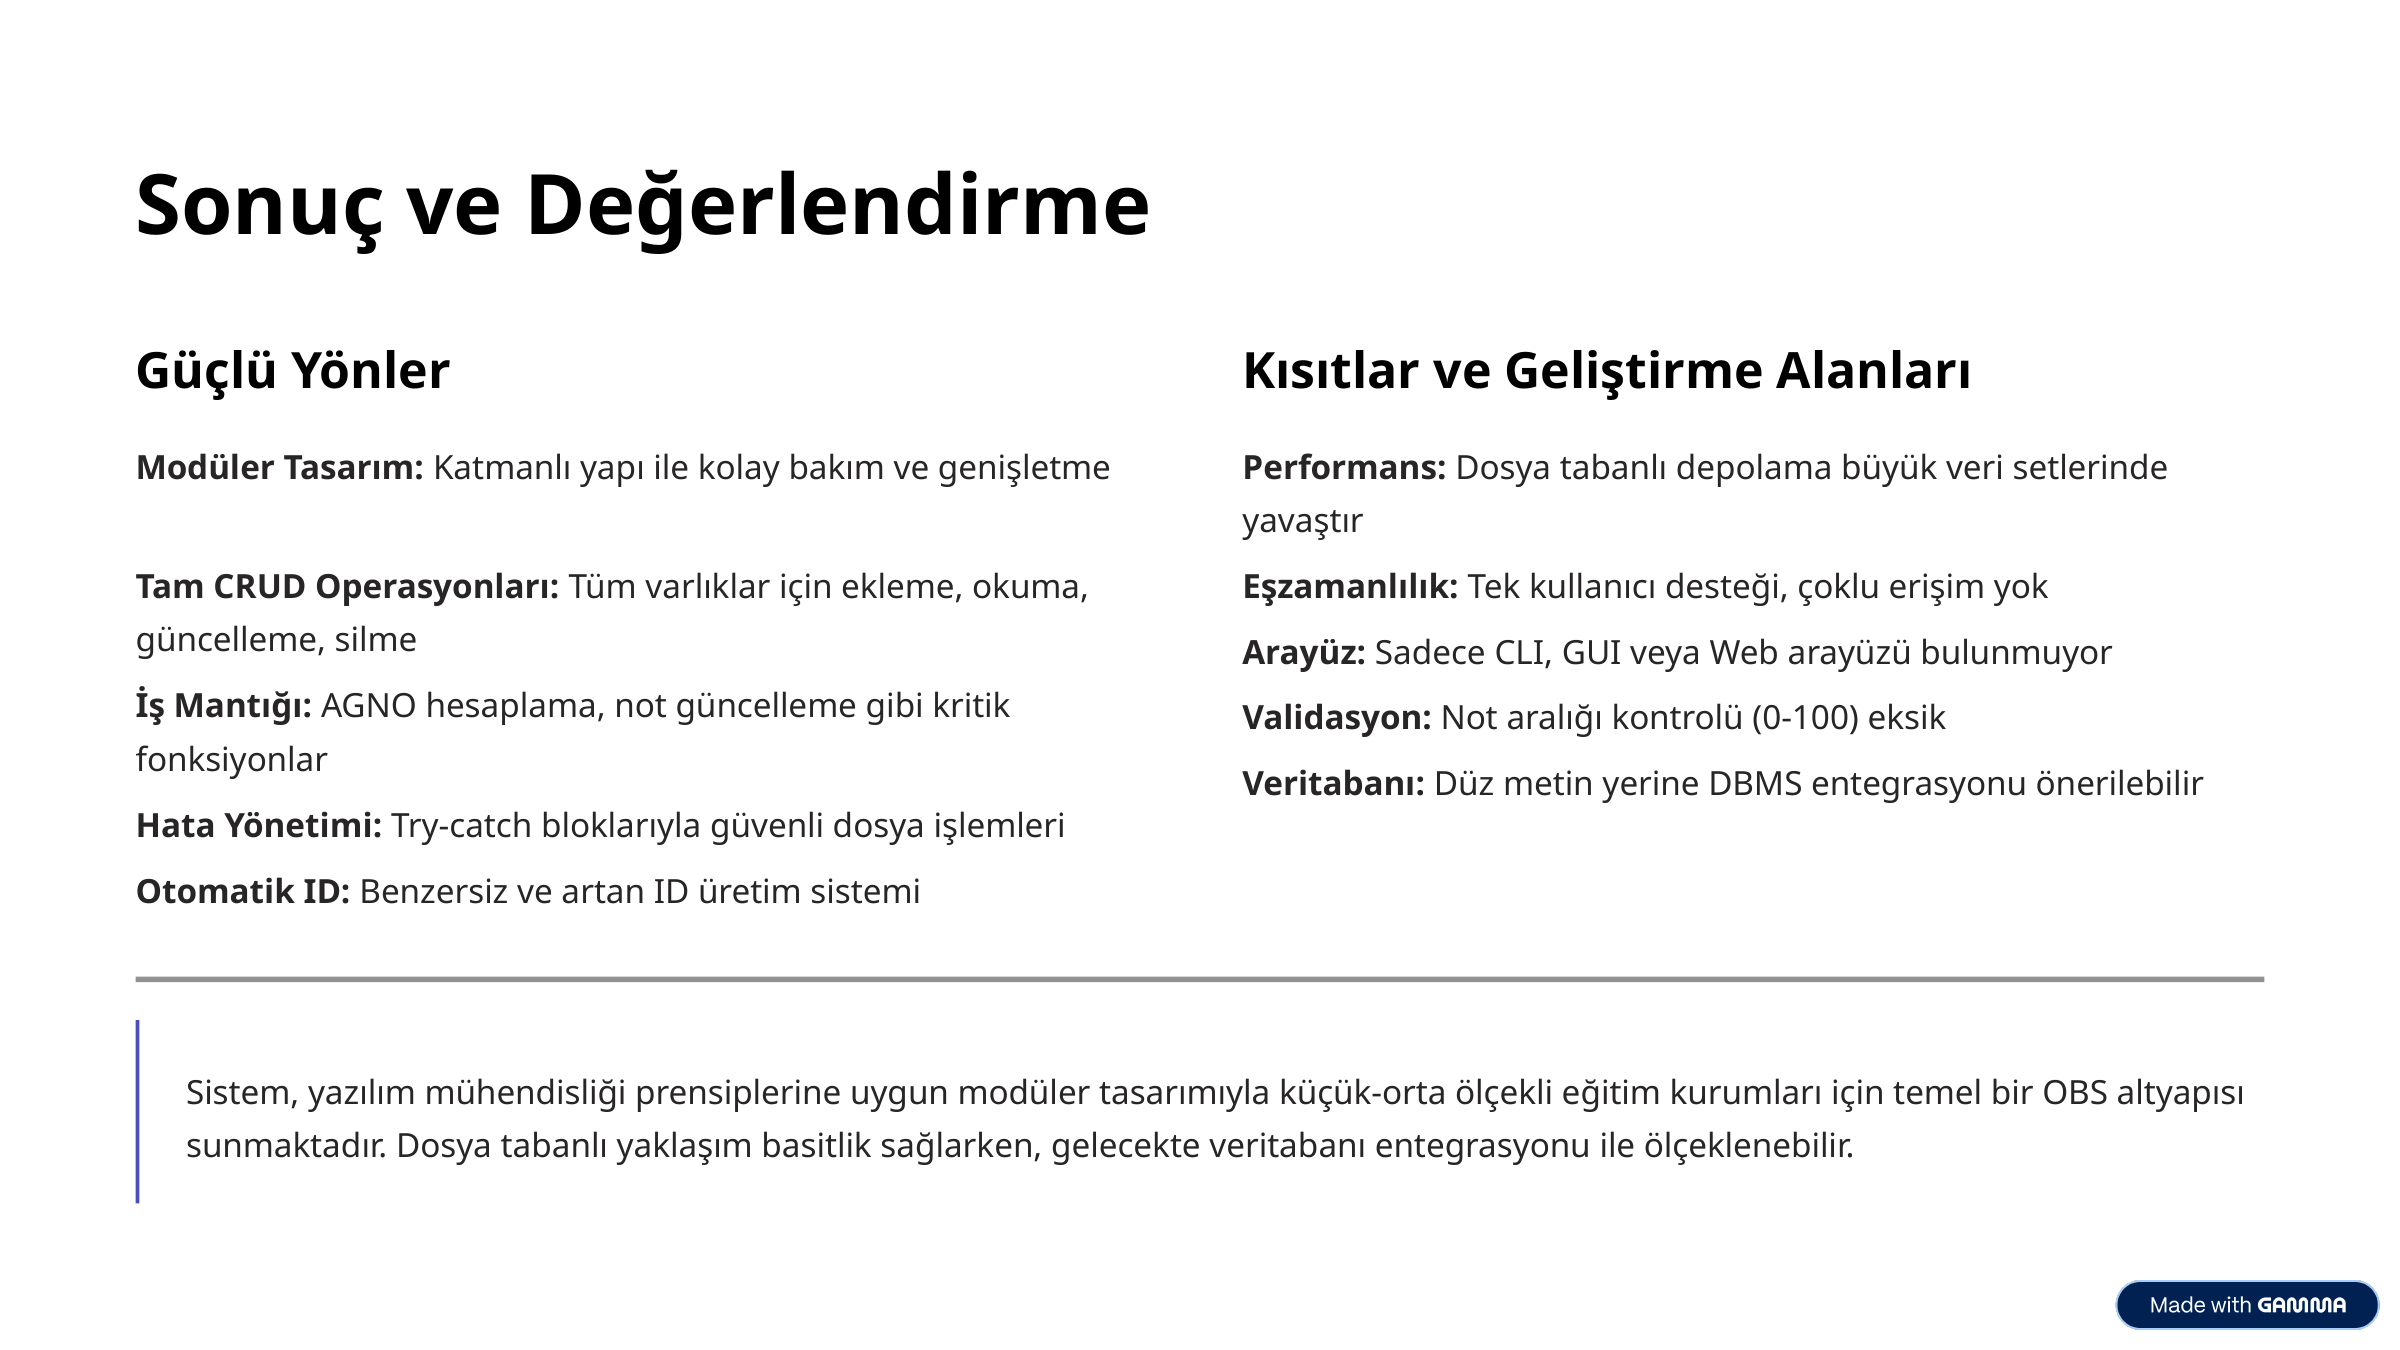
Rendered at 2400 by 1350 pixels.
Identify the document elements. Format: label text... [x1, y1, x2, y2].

text_box Modüler Tasarım: Katmanlı yapı ile kolay bakım ve genişletme [135, 432, 1159, 541]
text_box [135, 976, 2265, 983]
text_box Güçlü Yönler [135, 335, 641, 399]
text_box Hata Yönetimi: Try-catch bloklarıyla güvenli dosya işlemleri [135, 790, 1159, 845]
text_box Arayüz: Sadece CLI, GUI veya Web arayüzü bulunmuyor [1242, 617, 2266, 672]
text_box Kısıtlar ve Geliştirme Alanları [1242, 335, 1955, 399]
text_box Performans: Dosya tabanlı depolama büyük veri setlerinde yavaştır [1242, 432, 2266, 541]
text_box Tam CRUD Operasyonları: Tüm varlıklar için ekleme, okuma, güncelleme, silme [135, 552, 1159, 660]
text_box Sistem, yazılım mühendisliği prensiplerine uygun modüler tasarımıyla küçük-orta ölçekli eğitim kurumları için temel bir OBS altyapısı sunmaktadır. Dosya tabanlı yaklaşım basitlik sağlarken, gelecekte veritabanı entegrasyonu ile ölçeklenebilir. [186, 1057, 2265, 1166]
text_box Veritabanı: Düz metin yerine DBMS entegrasyonu önerilebilir [1242, 748, 2266, 803]
text_box İş Mantığı: AGNO hesaplama, not güncelleme gibi kritik fonksiyonlar [135, 671, 1159, 780]
text_box Sonuç ve Değerlendirme [135, 146, 1148, 252]
text_box Otomatik ID: Benzersiz ve artan ID üretim sistemi [135, 856, 1159, 911]
picture [2106, 1271, 2389, 1339]
text_box [135, 1020, 140, 1204]
text_box Eşzamanlılık: Tek kullanıcı desteği, çoklu erişim yok [1242, 552, 2266, 606]
text_box Validasyon: Not aralığı kontrolü (0-100) eksik [1242, 683, 2266, 738]
